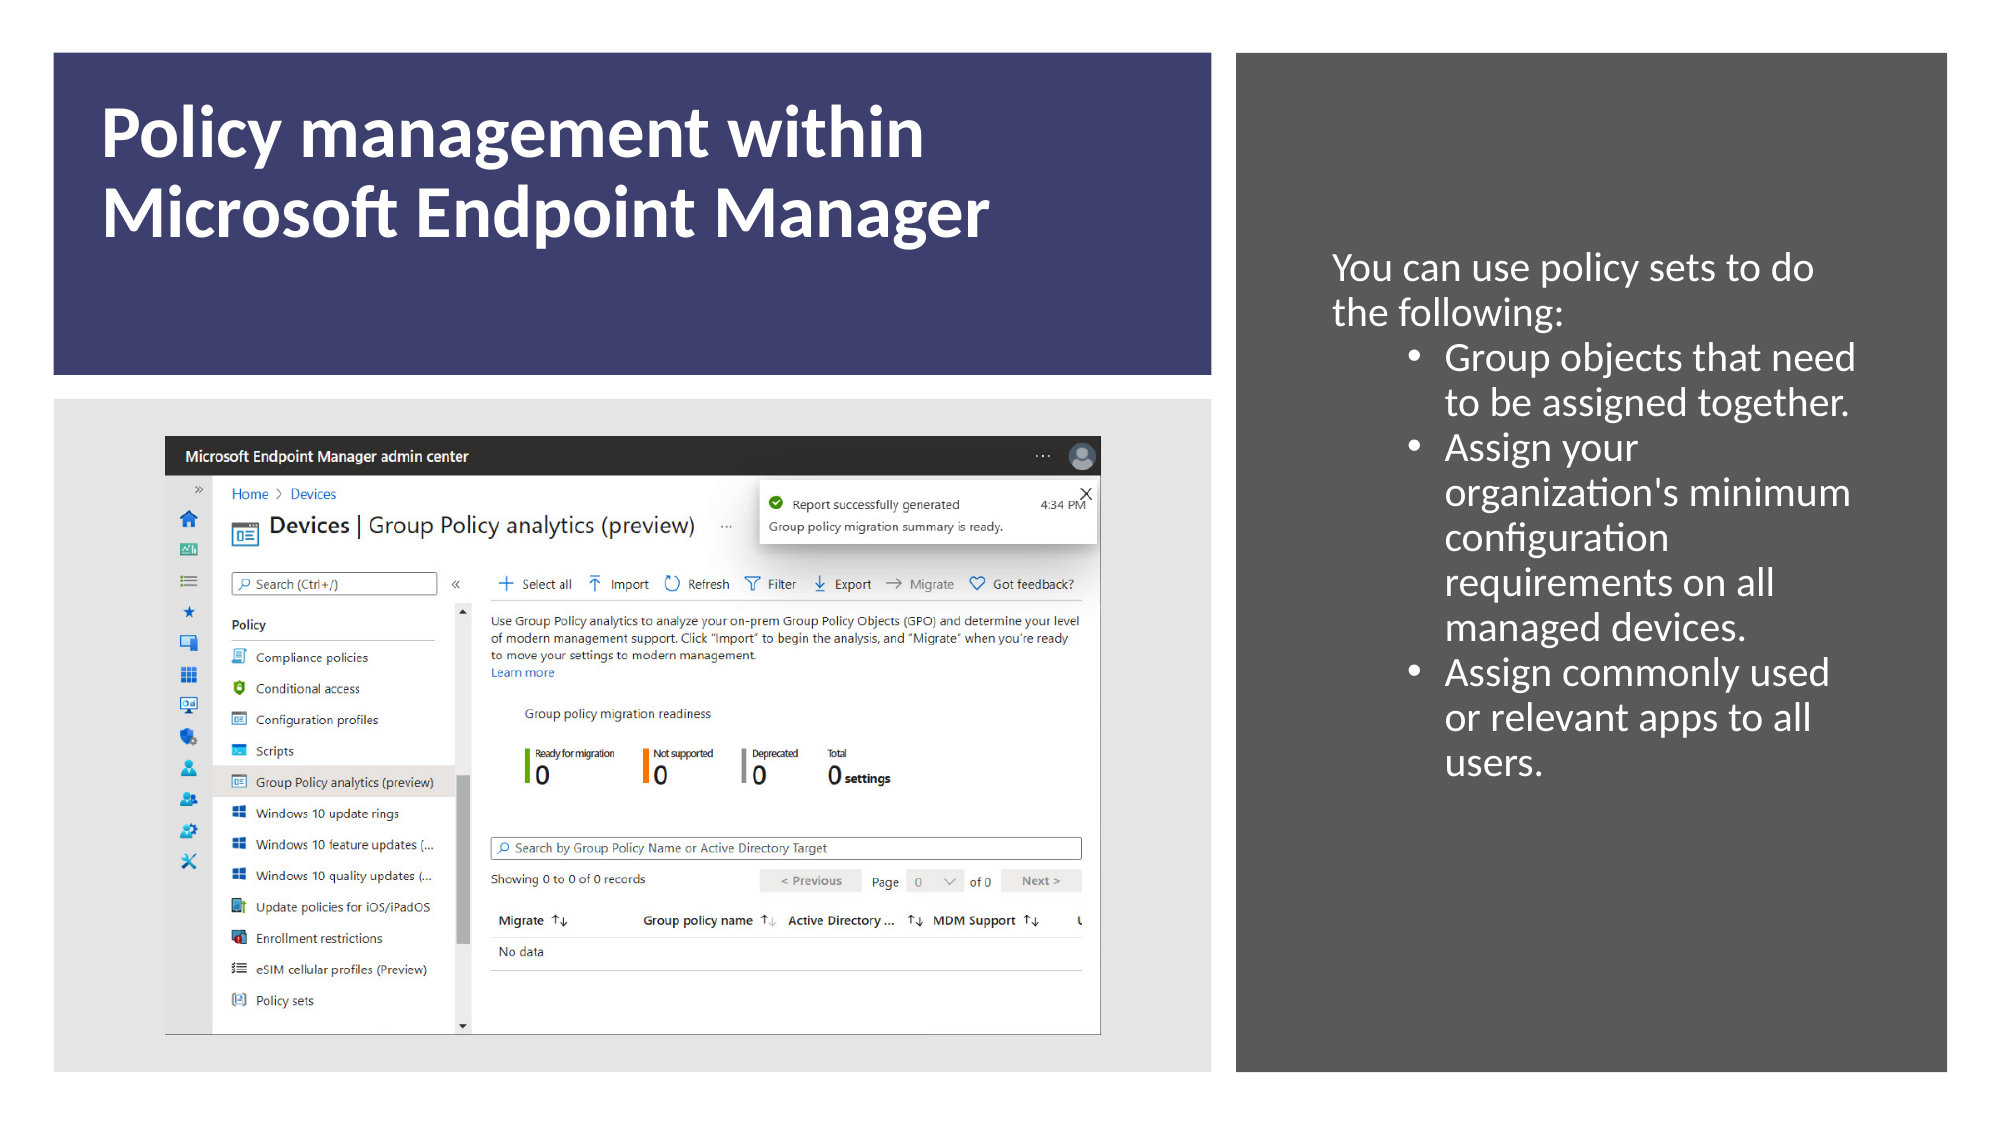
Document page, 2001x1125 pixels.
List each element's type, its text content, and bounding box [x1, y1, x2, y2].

text_box [1235, 52, 1948, 1073]
title Policy management within Microsoft Endpoint Manager [85, 84, 1168, 352]
list You can use policy sets to do the following: Group objects that need to be assigned together. Assign your organization's minimum configuration requirements on all managed devices. Assign commonly used or relevant apps to all users. [1317, 150, 1879, 947]
text_box [53, 52, 1212, 376]
picture [165, 436, 1101, 1035]
text_box [53, 398, 1212, 1073]
